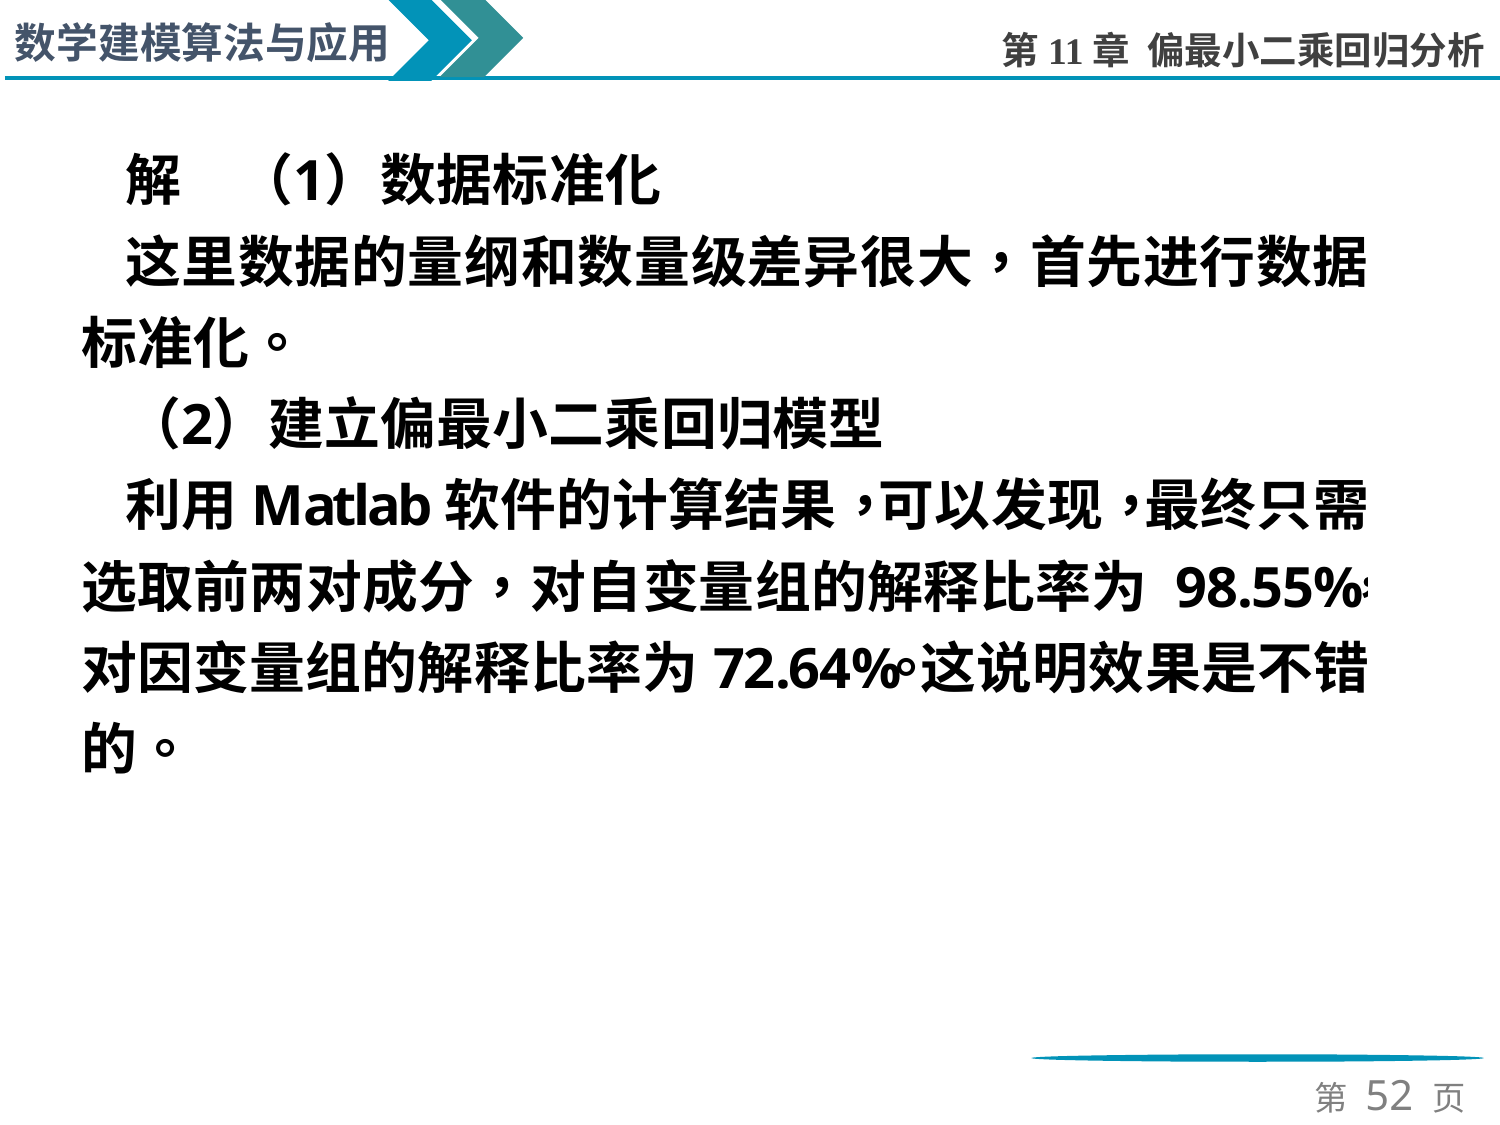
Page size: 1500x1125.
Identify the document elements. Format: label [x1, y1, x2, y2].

text_box [81, 143, 1368, 825]
